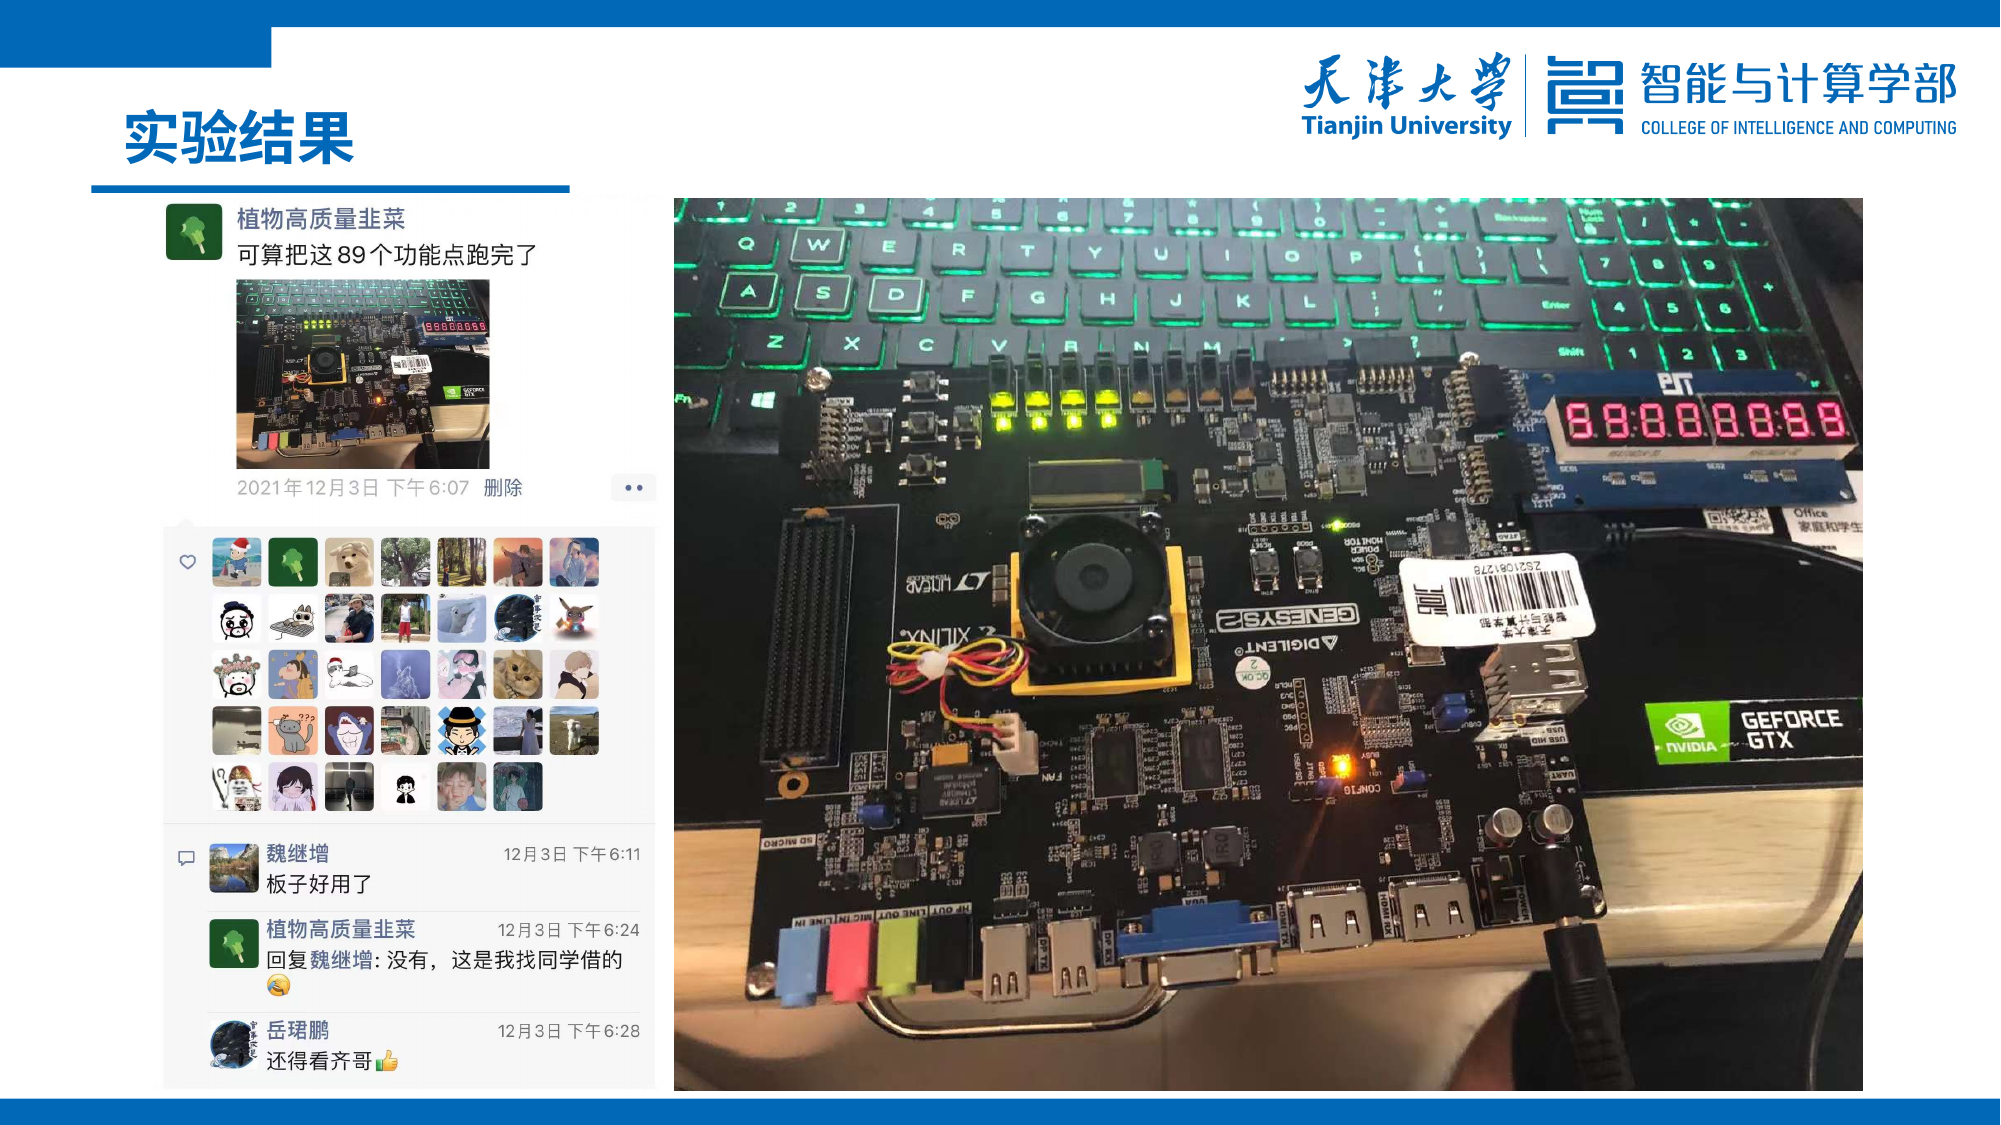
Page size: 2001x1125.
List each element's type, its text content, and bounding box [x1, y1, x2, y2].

text_box [0, 28, 272, 69]
text_box [90, 184, 571, 194]
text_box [149, 194, 1863, 1091]
text_box [0, 0, 2000, 28]
text_box [0, 1098, 2000, 1125]
picture [1282, 26, 2000, 158]
text_box 实验结果 [107, 93, 540, 179]
